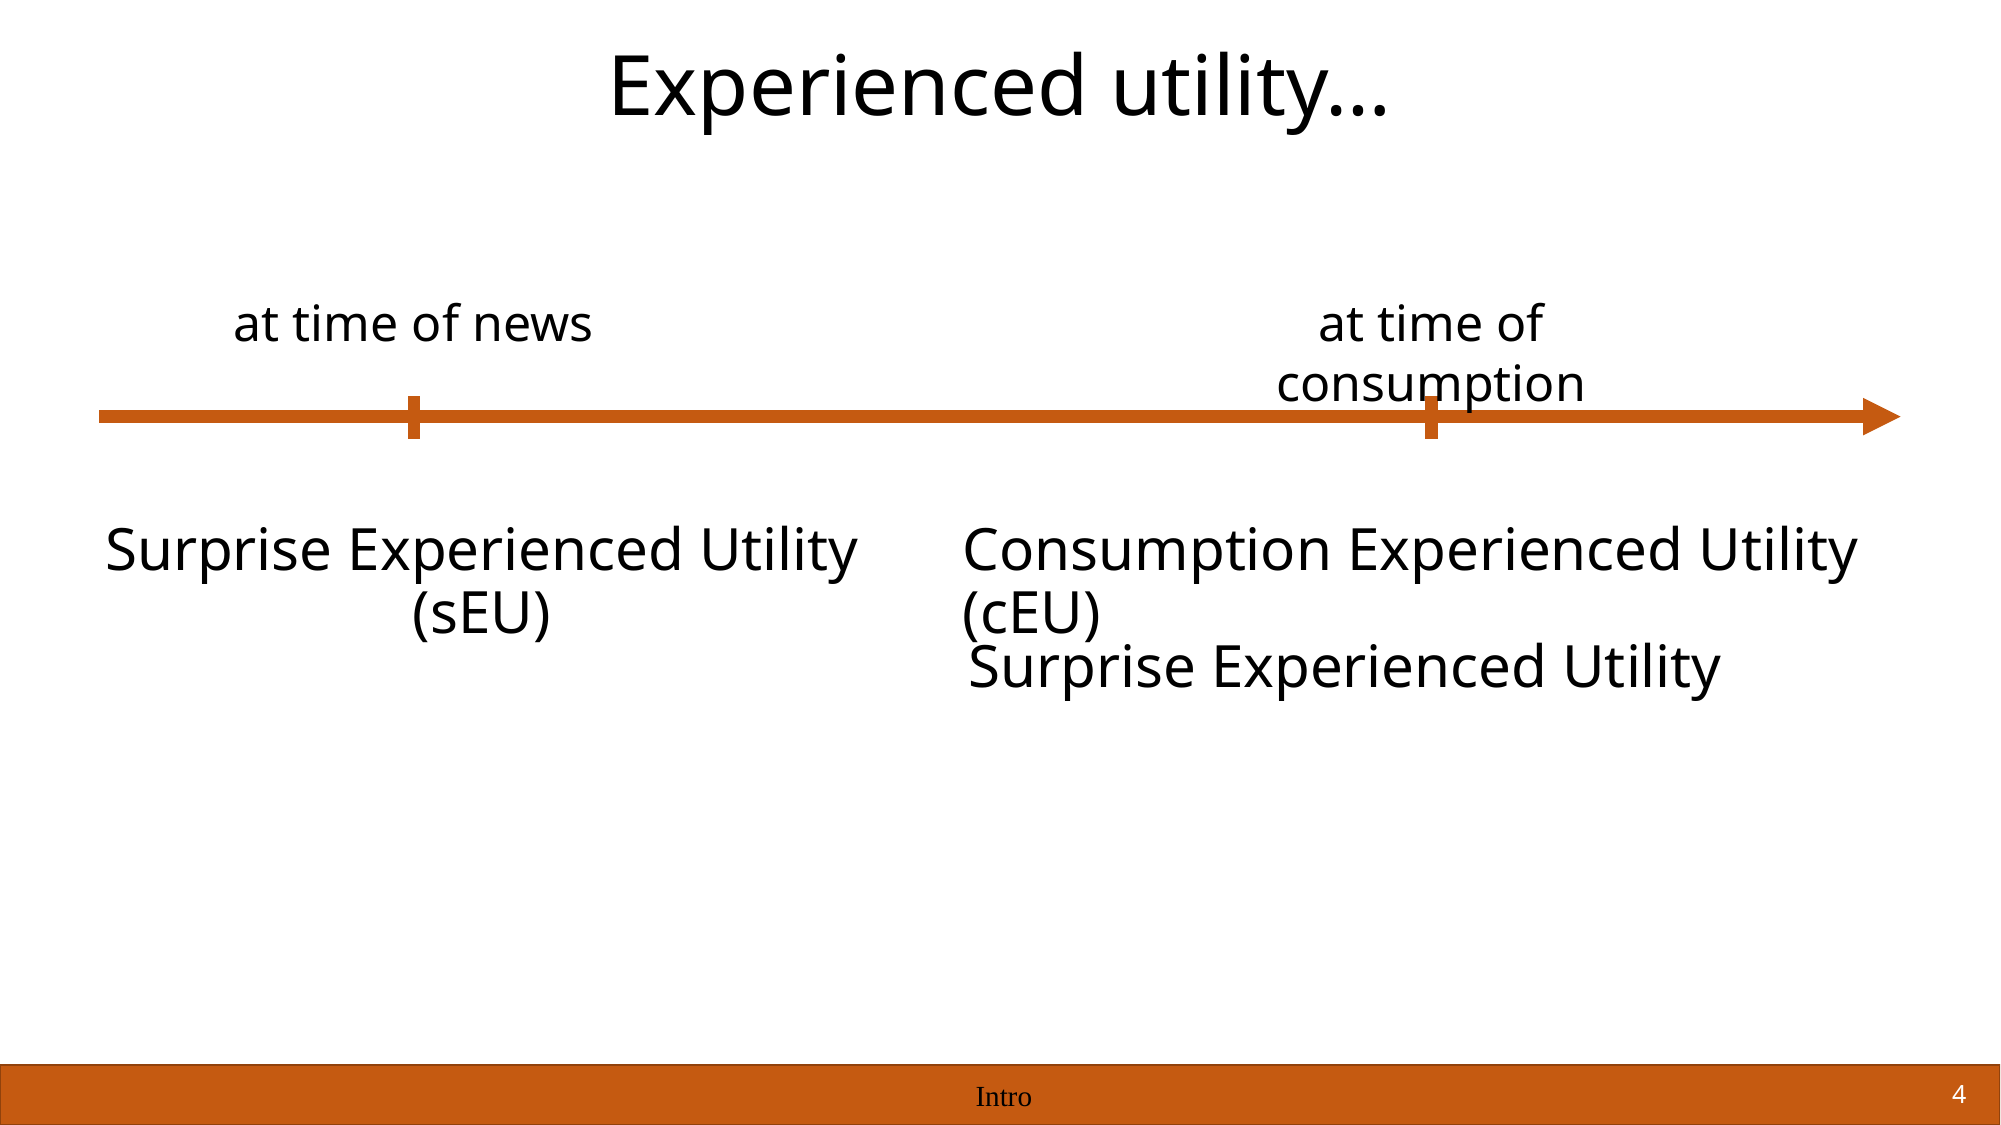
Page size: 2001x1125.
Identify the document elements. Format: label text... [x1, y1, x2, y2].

title Experienced utility… [99, 34, 1901, 142]
text_box Surprise Experienced Utility (sEU) [34, 512, 929, 620]
text_box at time of consumption [1142, 284, 1720, 416]
text_box Consumption Experienced Utility (cEU) [947, 512, 2000, 603]
footer Intro [335, 1065, 1672, 1125]
text_box Surprise Experienced Utility [953, 629, 1848, 737]
text_box [947, 602, 1842, 710]
slide_number 4 [1672, 1065, 1982, 1125]
text_box at time of news [166, 284, 662, 360]
